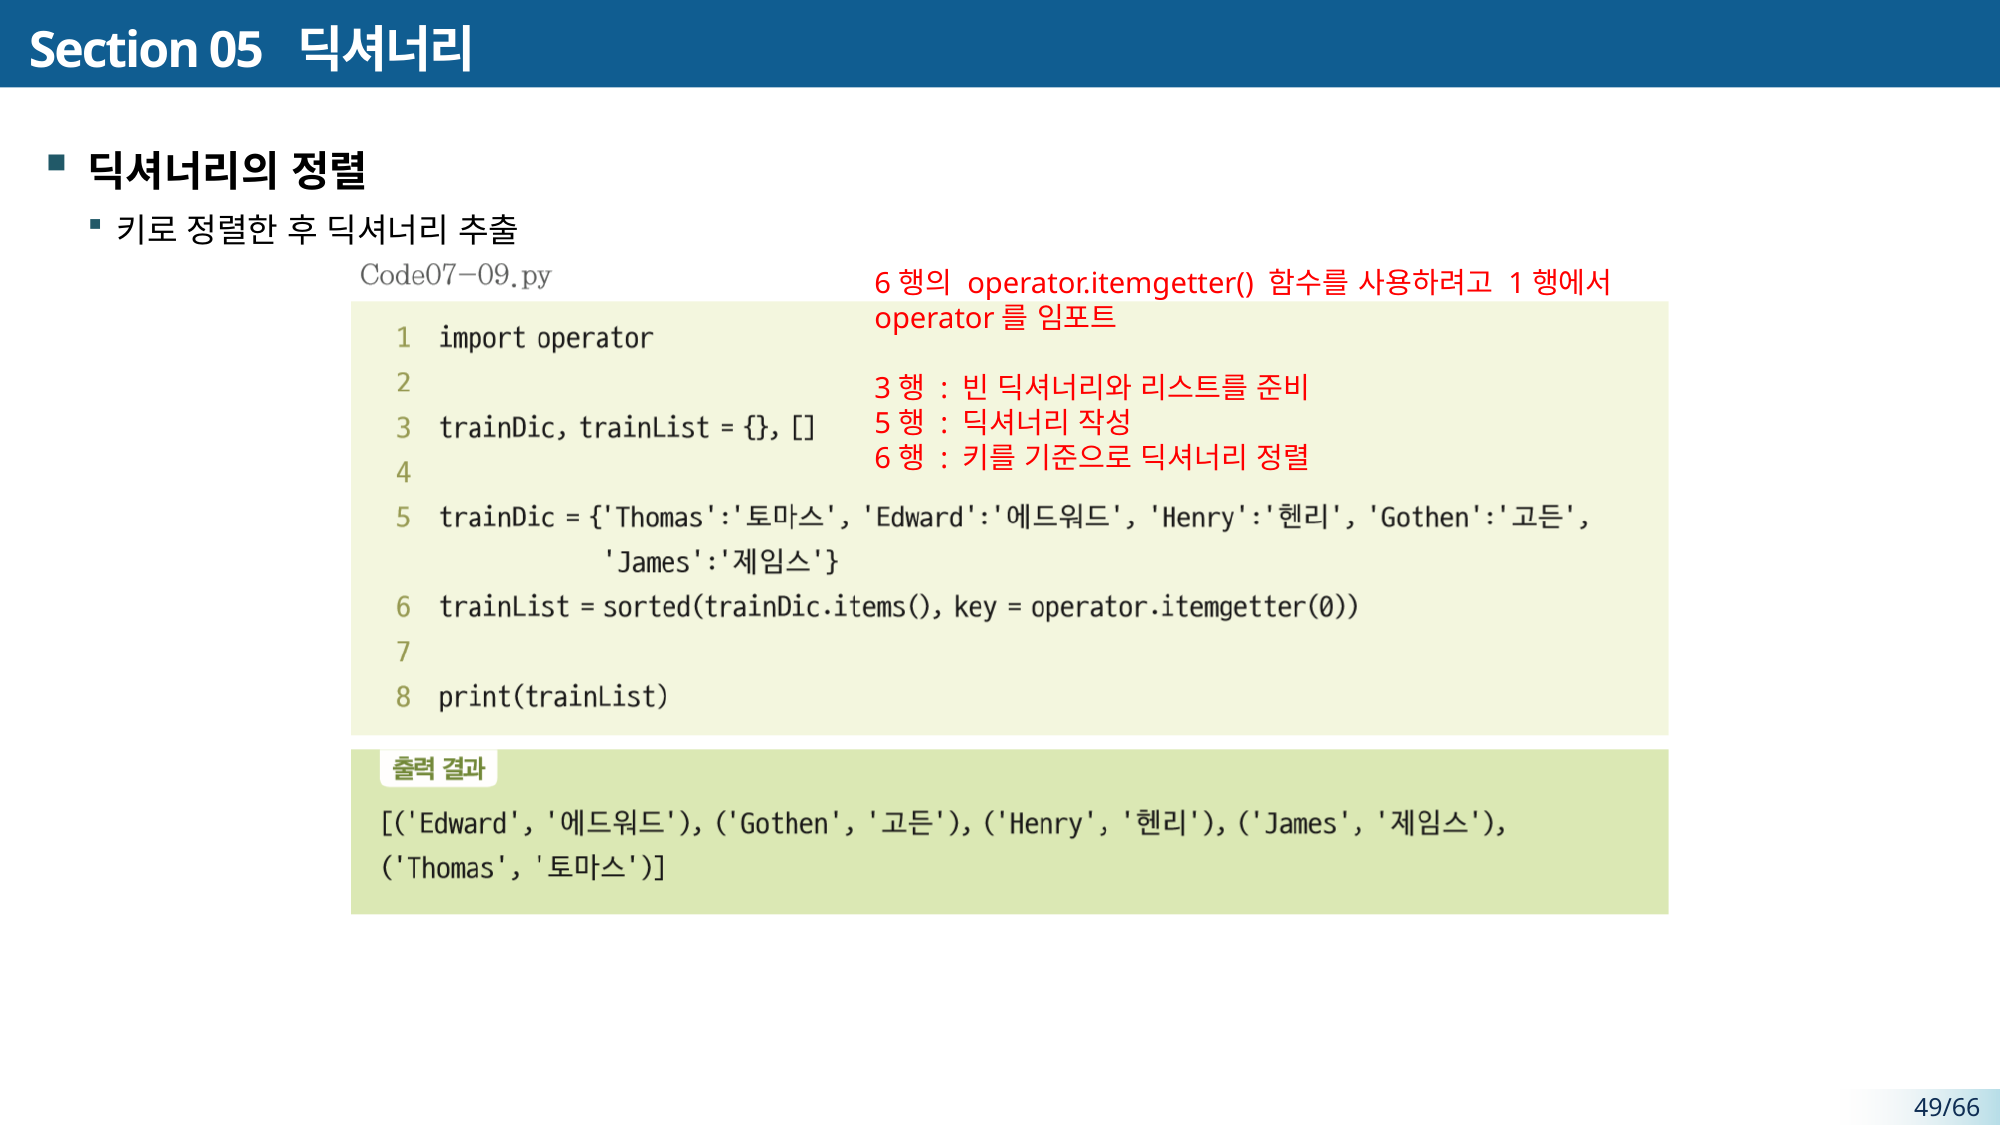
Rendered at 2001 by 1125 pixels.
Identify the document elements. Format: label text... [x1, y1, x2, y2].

picture [350, 256, 1672, 918]
list 딕셔너리의 정렬 키로 정렬한 후 딕셔너리 추출 [13, 126, 1975, 1057]
title Section 05 딕셔너리 [13, 8, 1717, 87]
